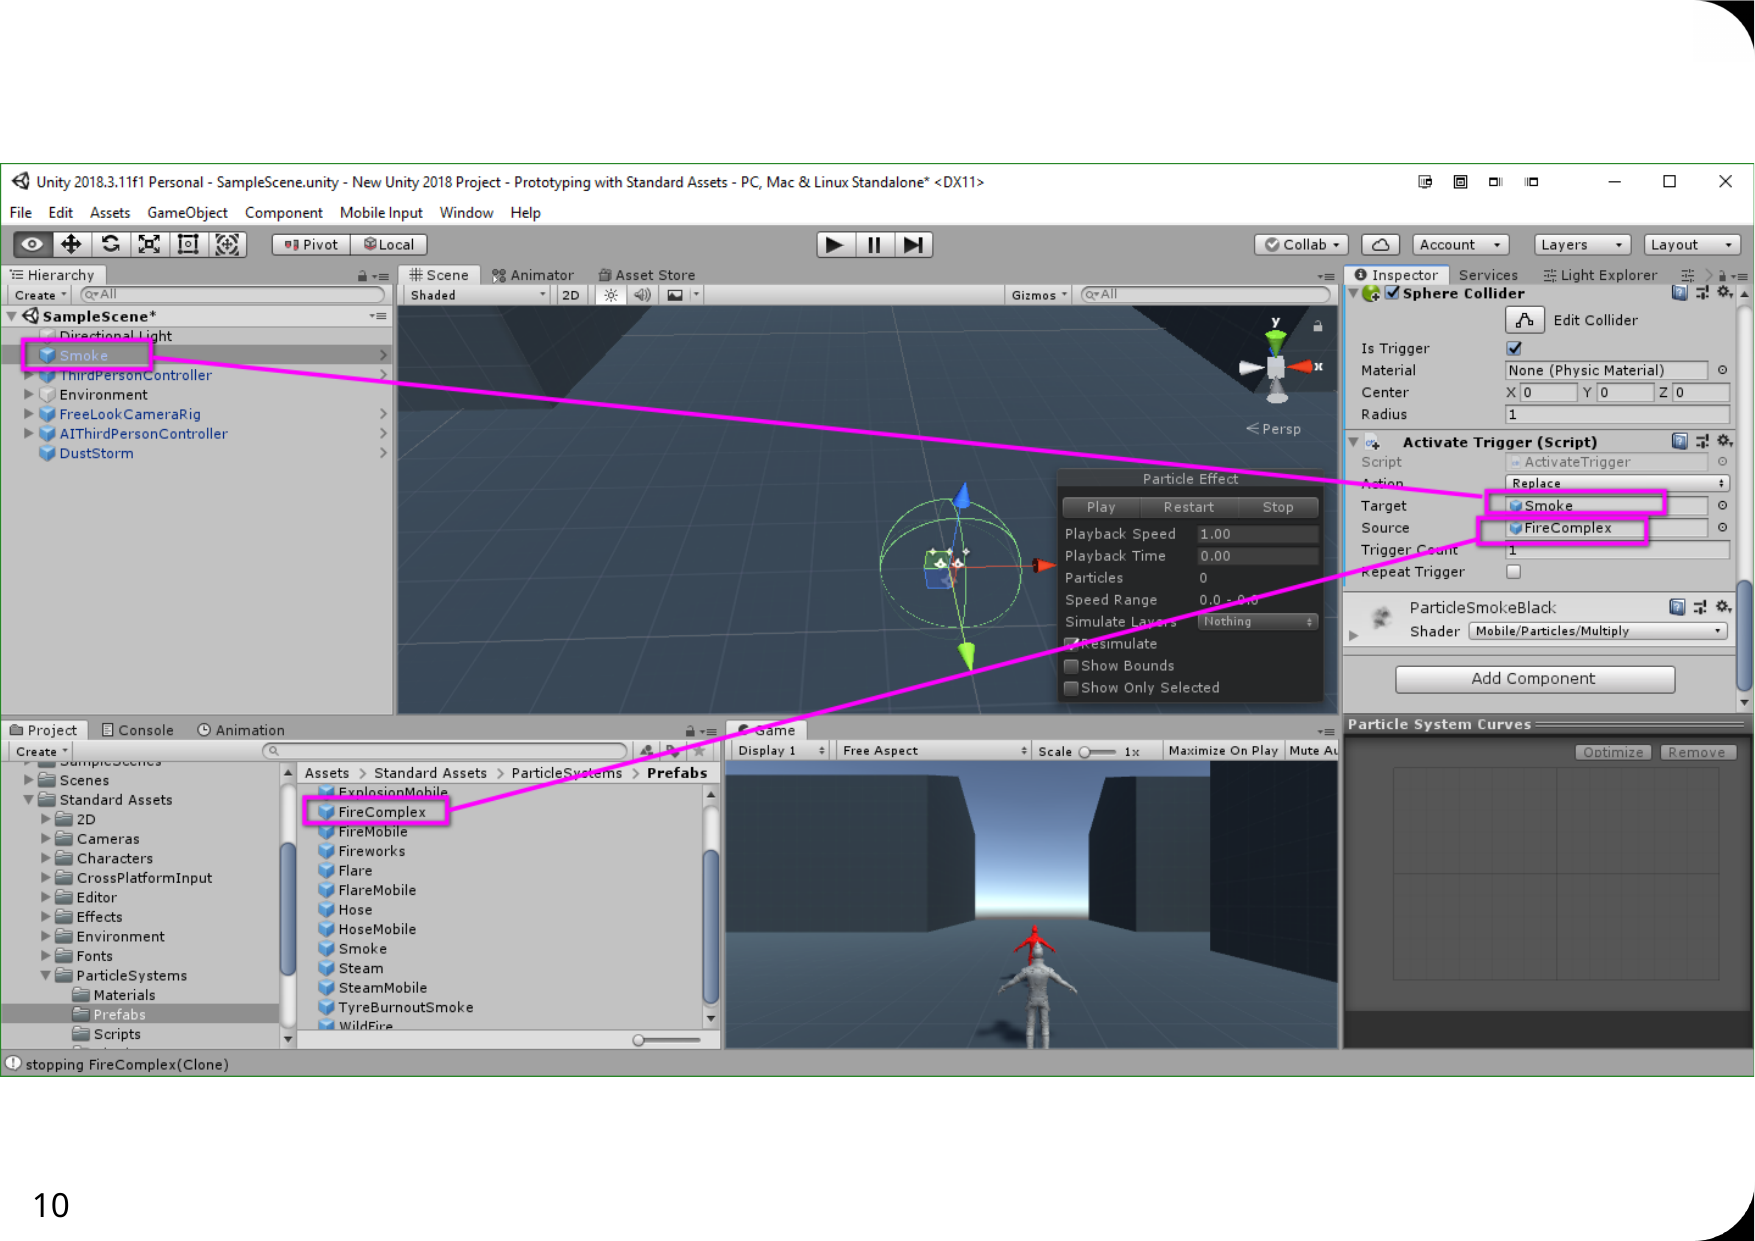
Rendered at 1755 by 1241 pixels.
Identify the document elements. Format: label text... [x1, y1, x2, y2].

picture [1692, 1179, 1755, 1241]
picture [0, 163, 1755, 1077]
picture [1694, 1, 1755, 62]
slide_number 10 [14, 1175, 181, 1228]
